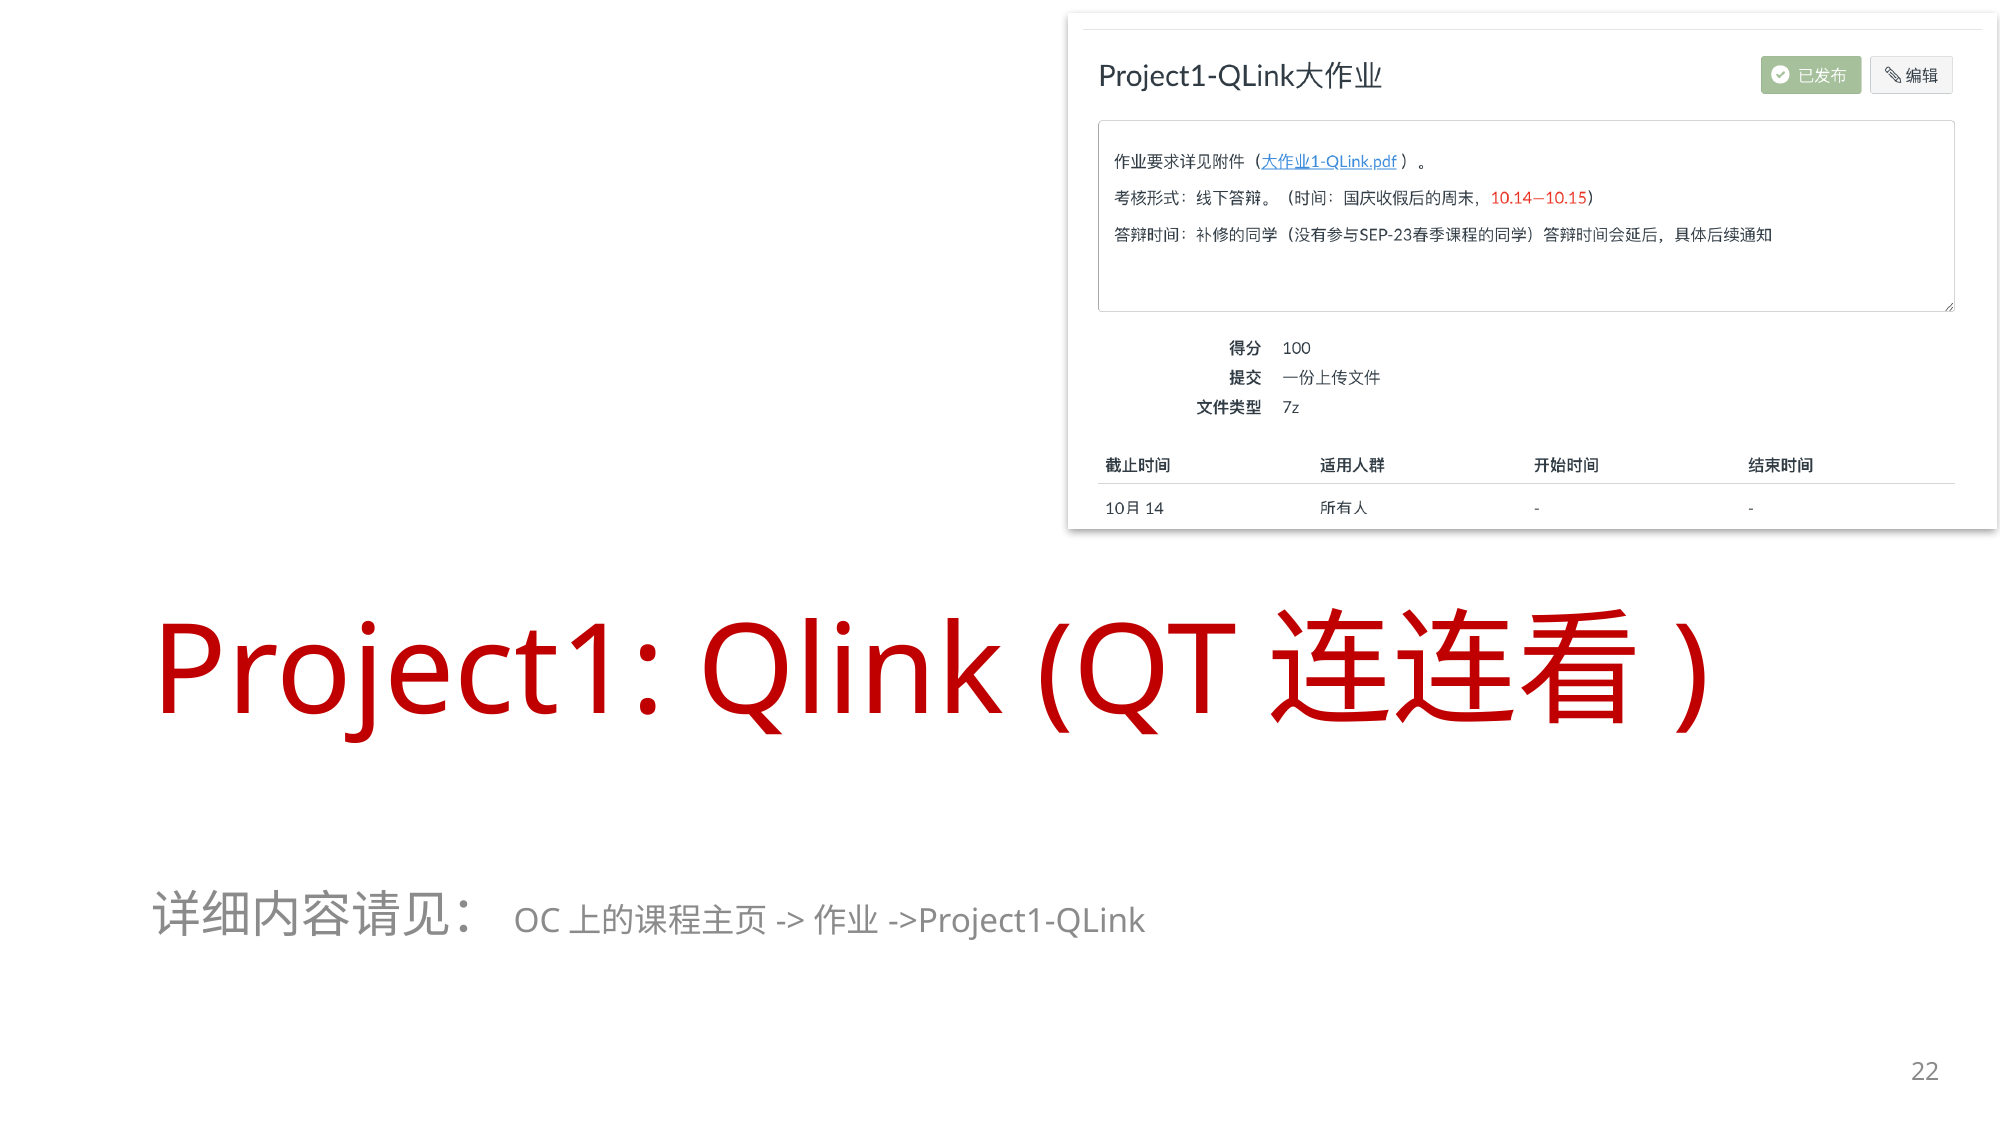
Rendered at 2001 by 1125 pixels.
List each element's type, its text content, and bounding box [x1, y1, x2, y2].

picture [1082, 27, 1983, 515]
list 详细内容请见：OC上的课程主页->作业->Project1-QLink [136, 881, 1862, 999]
slide_number 22 [1412, 1042, 1955, 1103]
title Project1: Qlink (QT连连看) [136, 280, 1862, 749]
